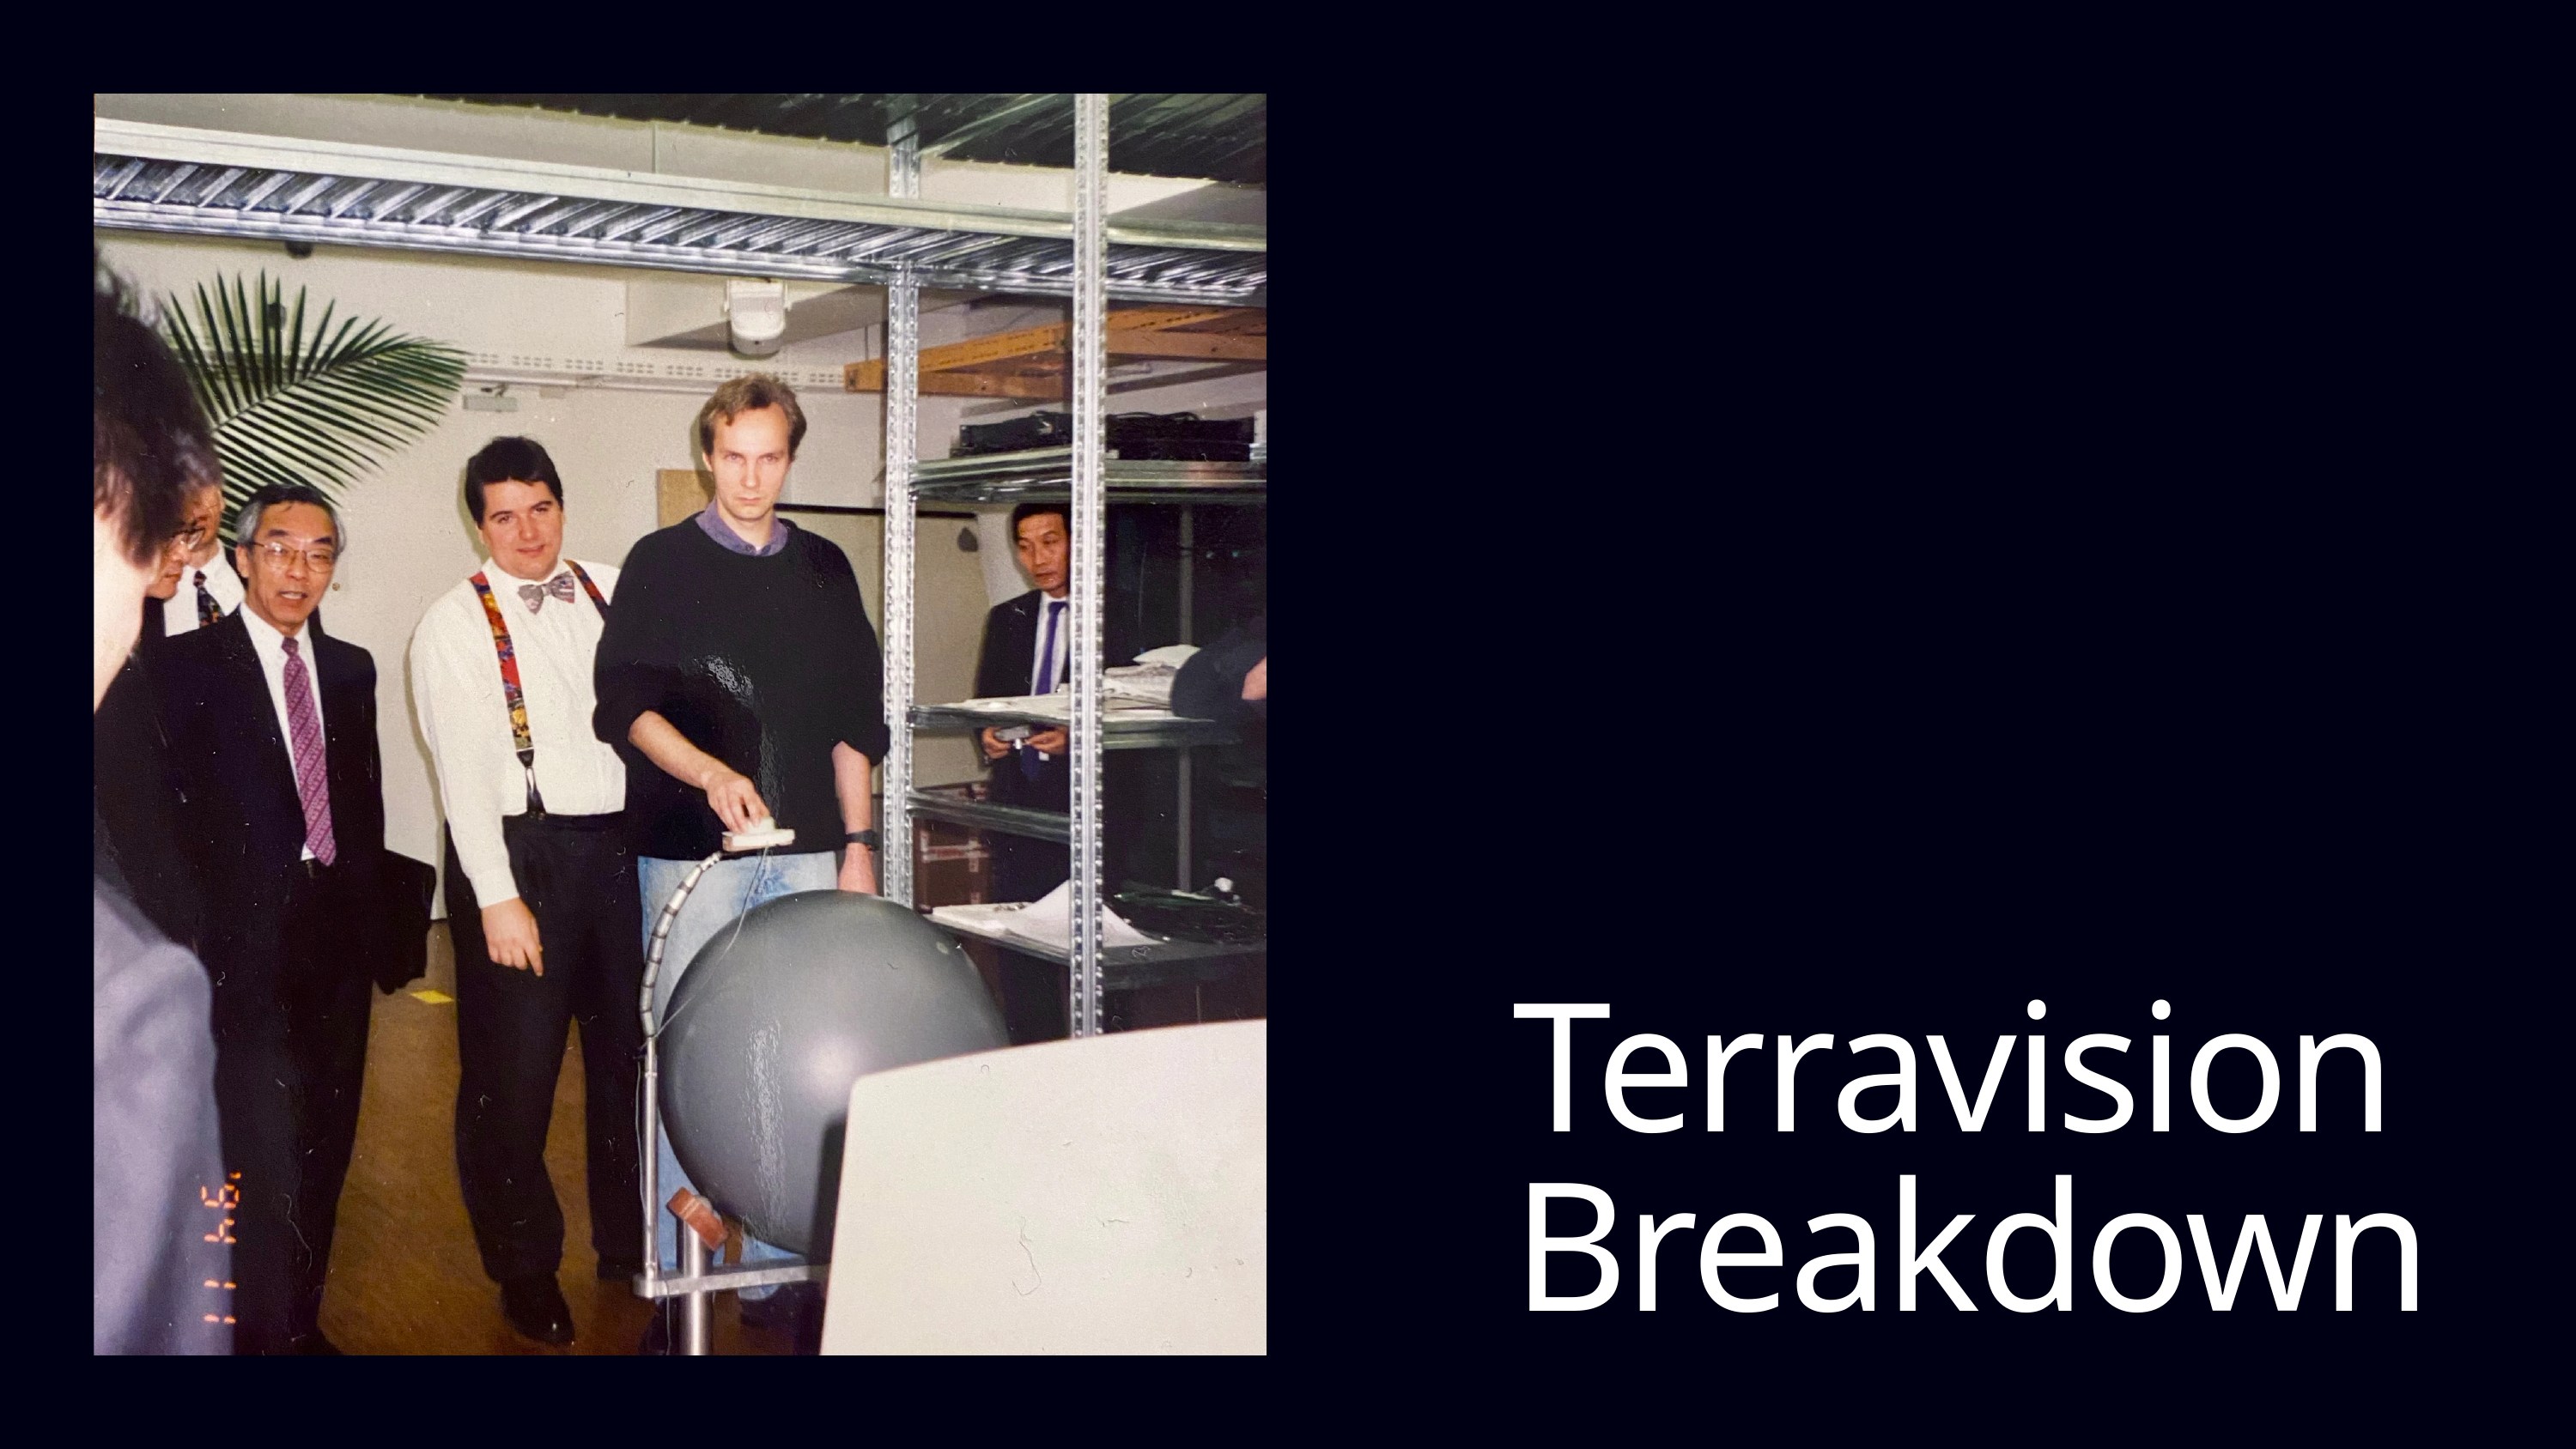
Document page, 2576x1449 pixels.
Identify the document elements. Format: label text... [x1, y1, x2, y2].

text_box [94, 94, 1267, 1355]
text_box Terravision Breakdown [1511, 989, 2482, 1347]
